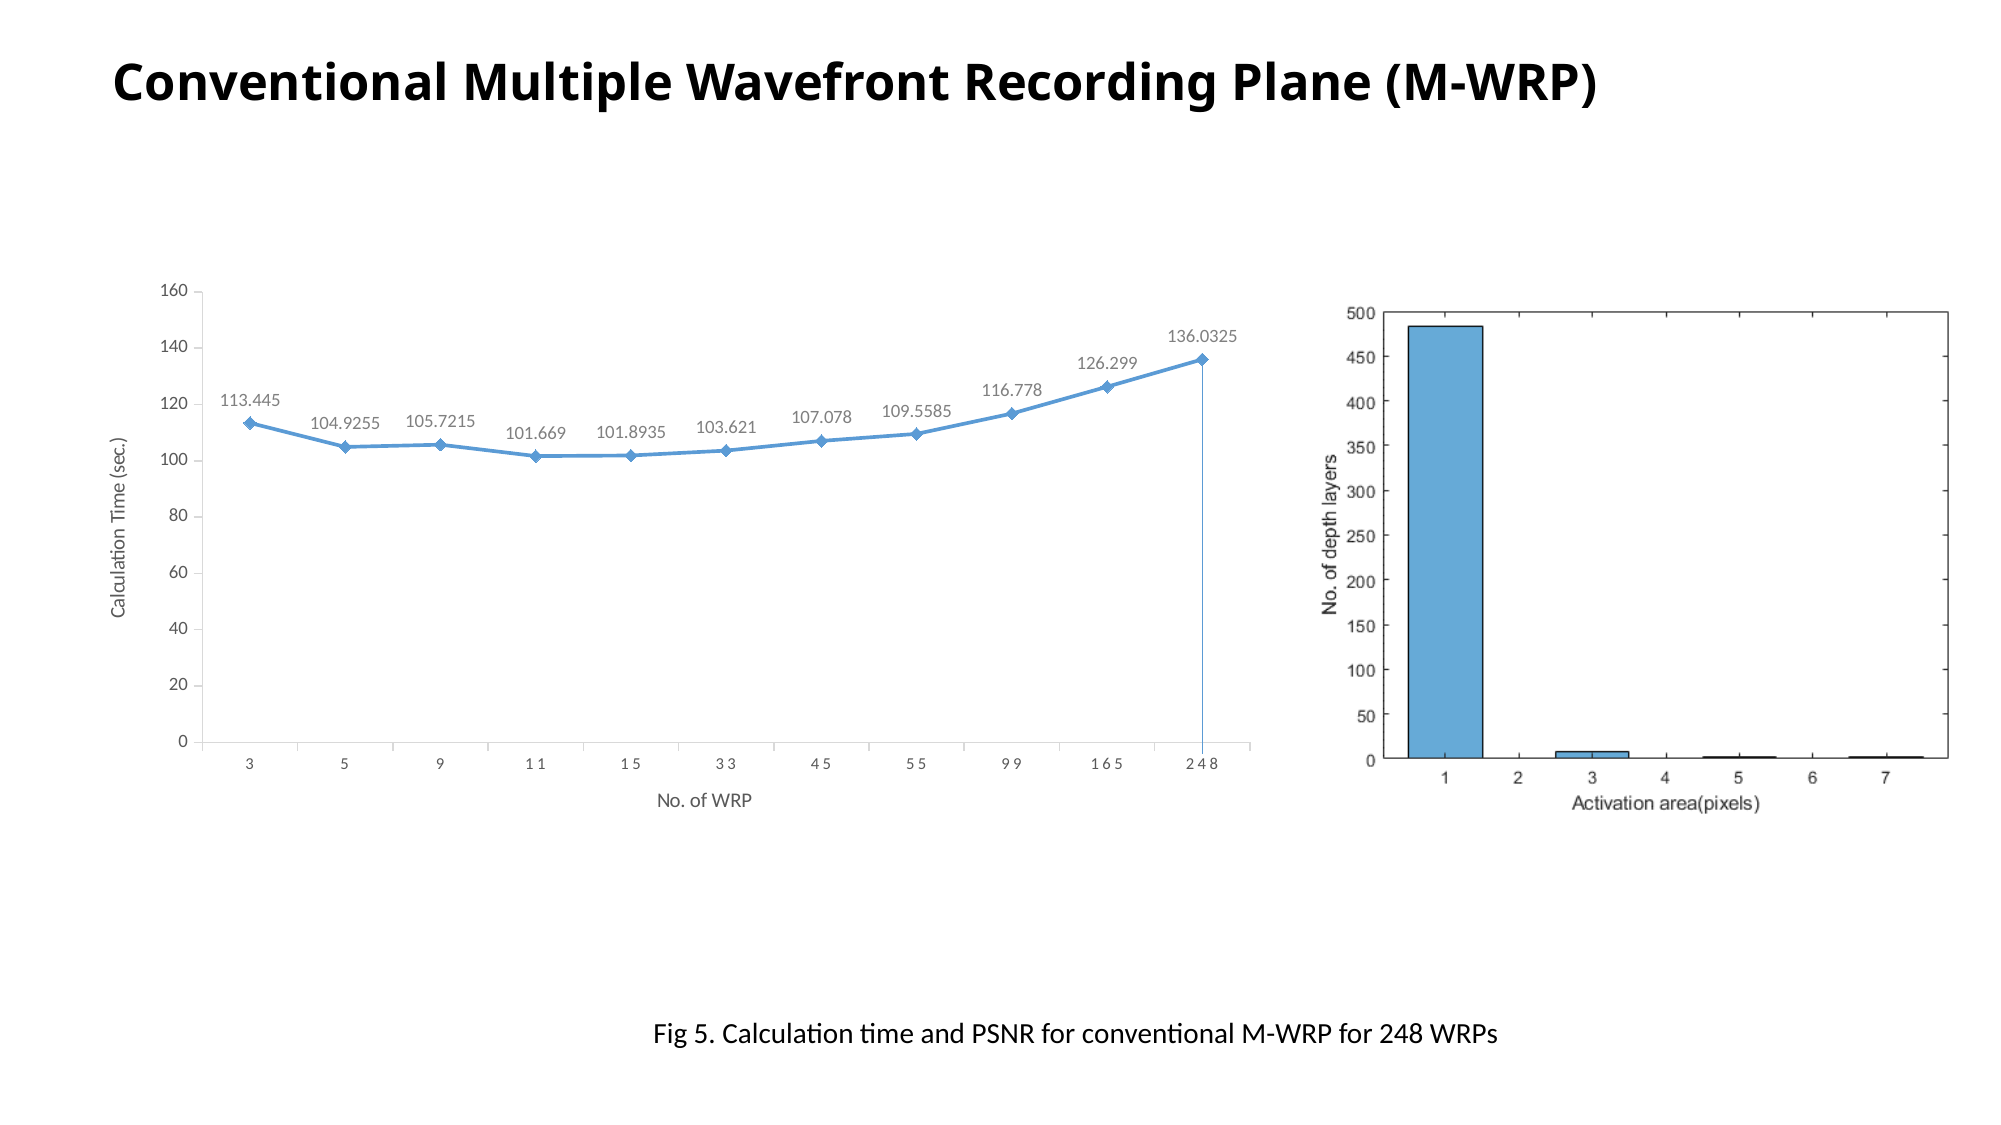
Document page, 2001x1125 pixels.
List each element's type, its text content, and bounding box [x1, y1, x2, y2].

chart [76, 271, 1274, 844]
text_box Conventional Multiple Wavefront Recording Plane (M-WRP) [98, 49, 1639, 131]
picture [1313, 271, 1964, 819]
text_box Fig 5. Calculation time and PSNR for conventional M-WRP for 248 WRPs [638, 1006, 1766, 1057]
